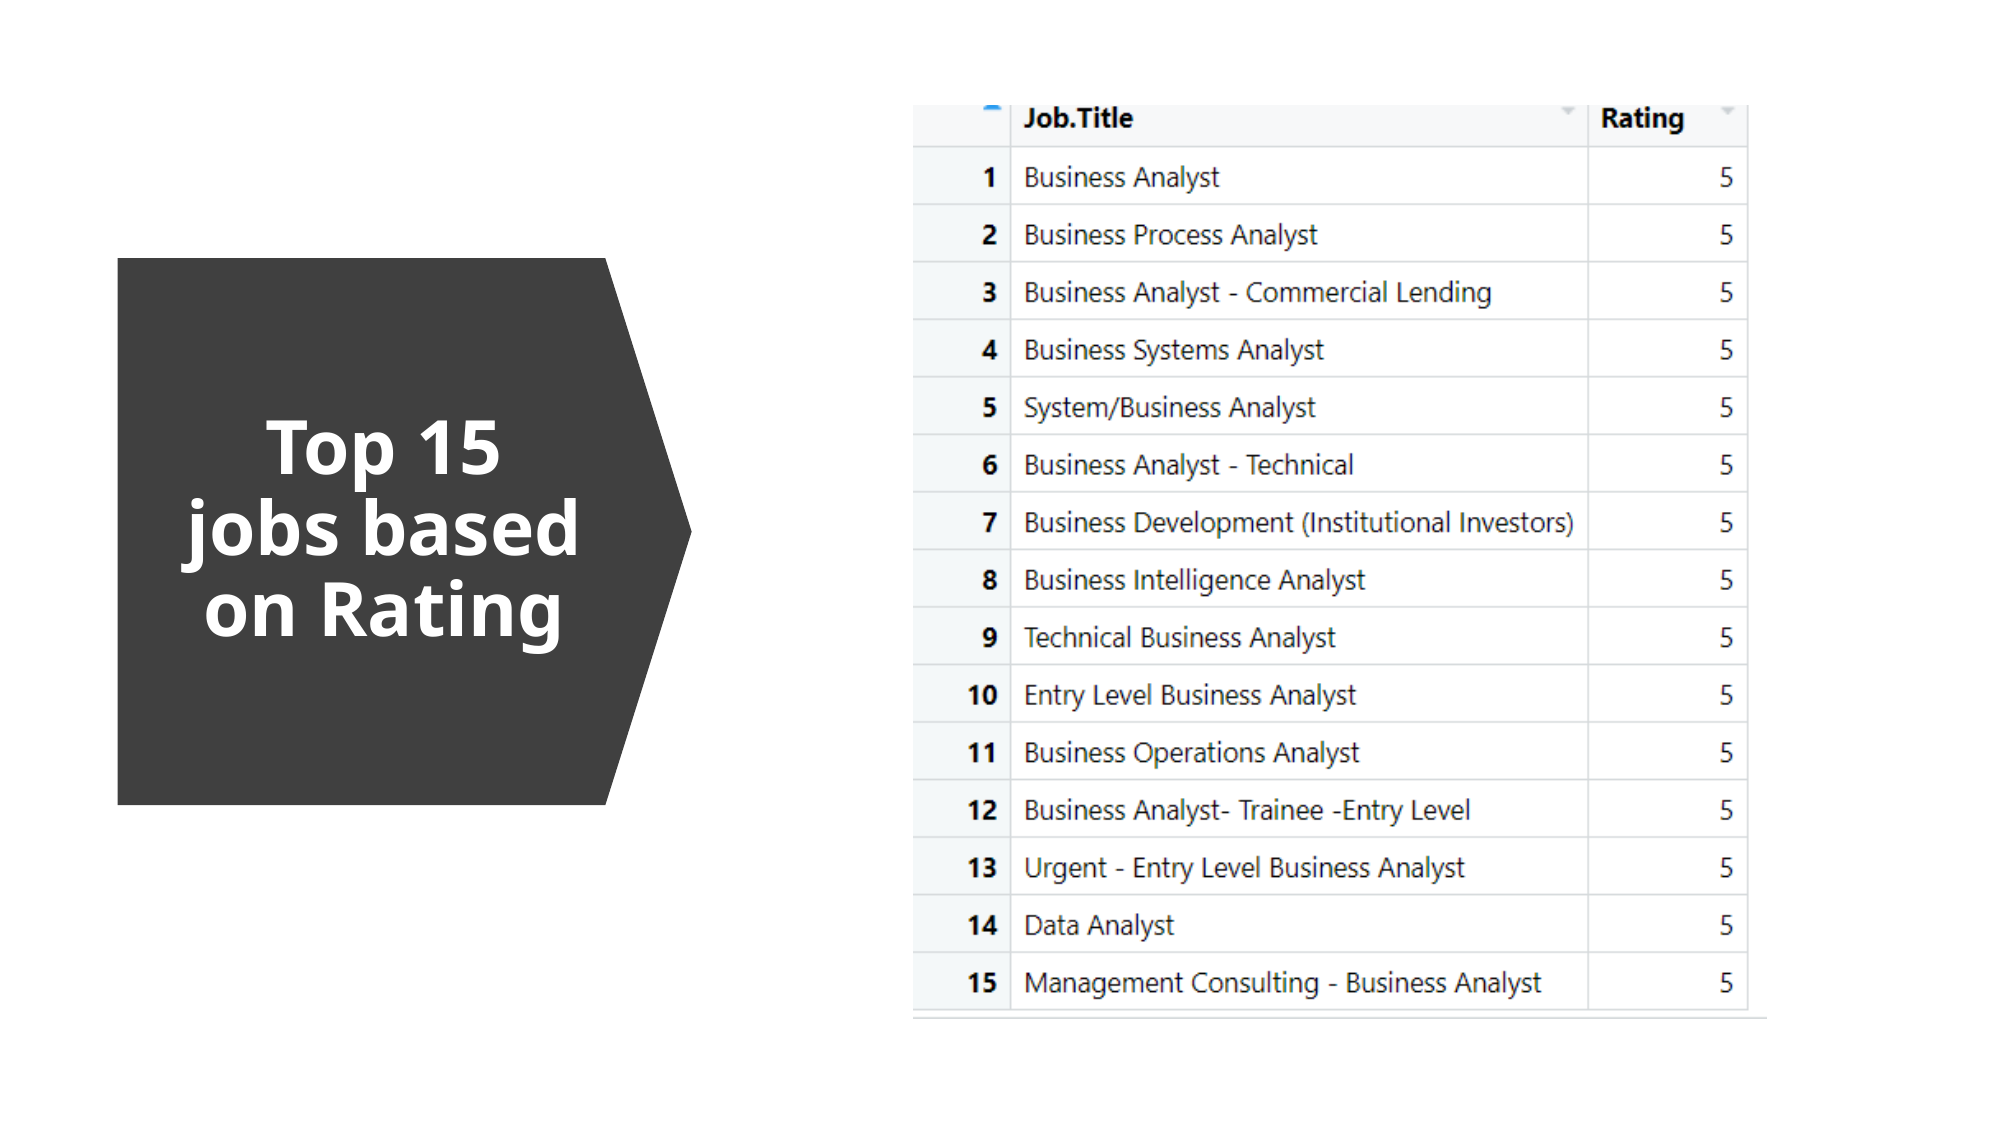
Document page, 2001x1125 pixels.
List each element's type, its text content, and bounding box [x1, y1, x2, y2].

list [912, 104, 1767, 1020]
text_box [116, 256, 694, 807]
title Top 15 jobs based on Rating [168, 322, 601, 741]
